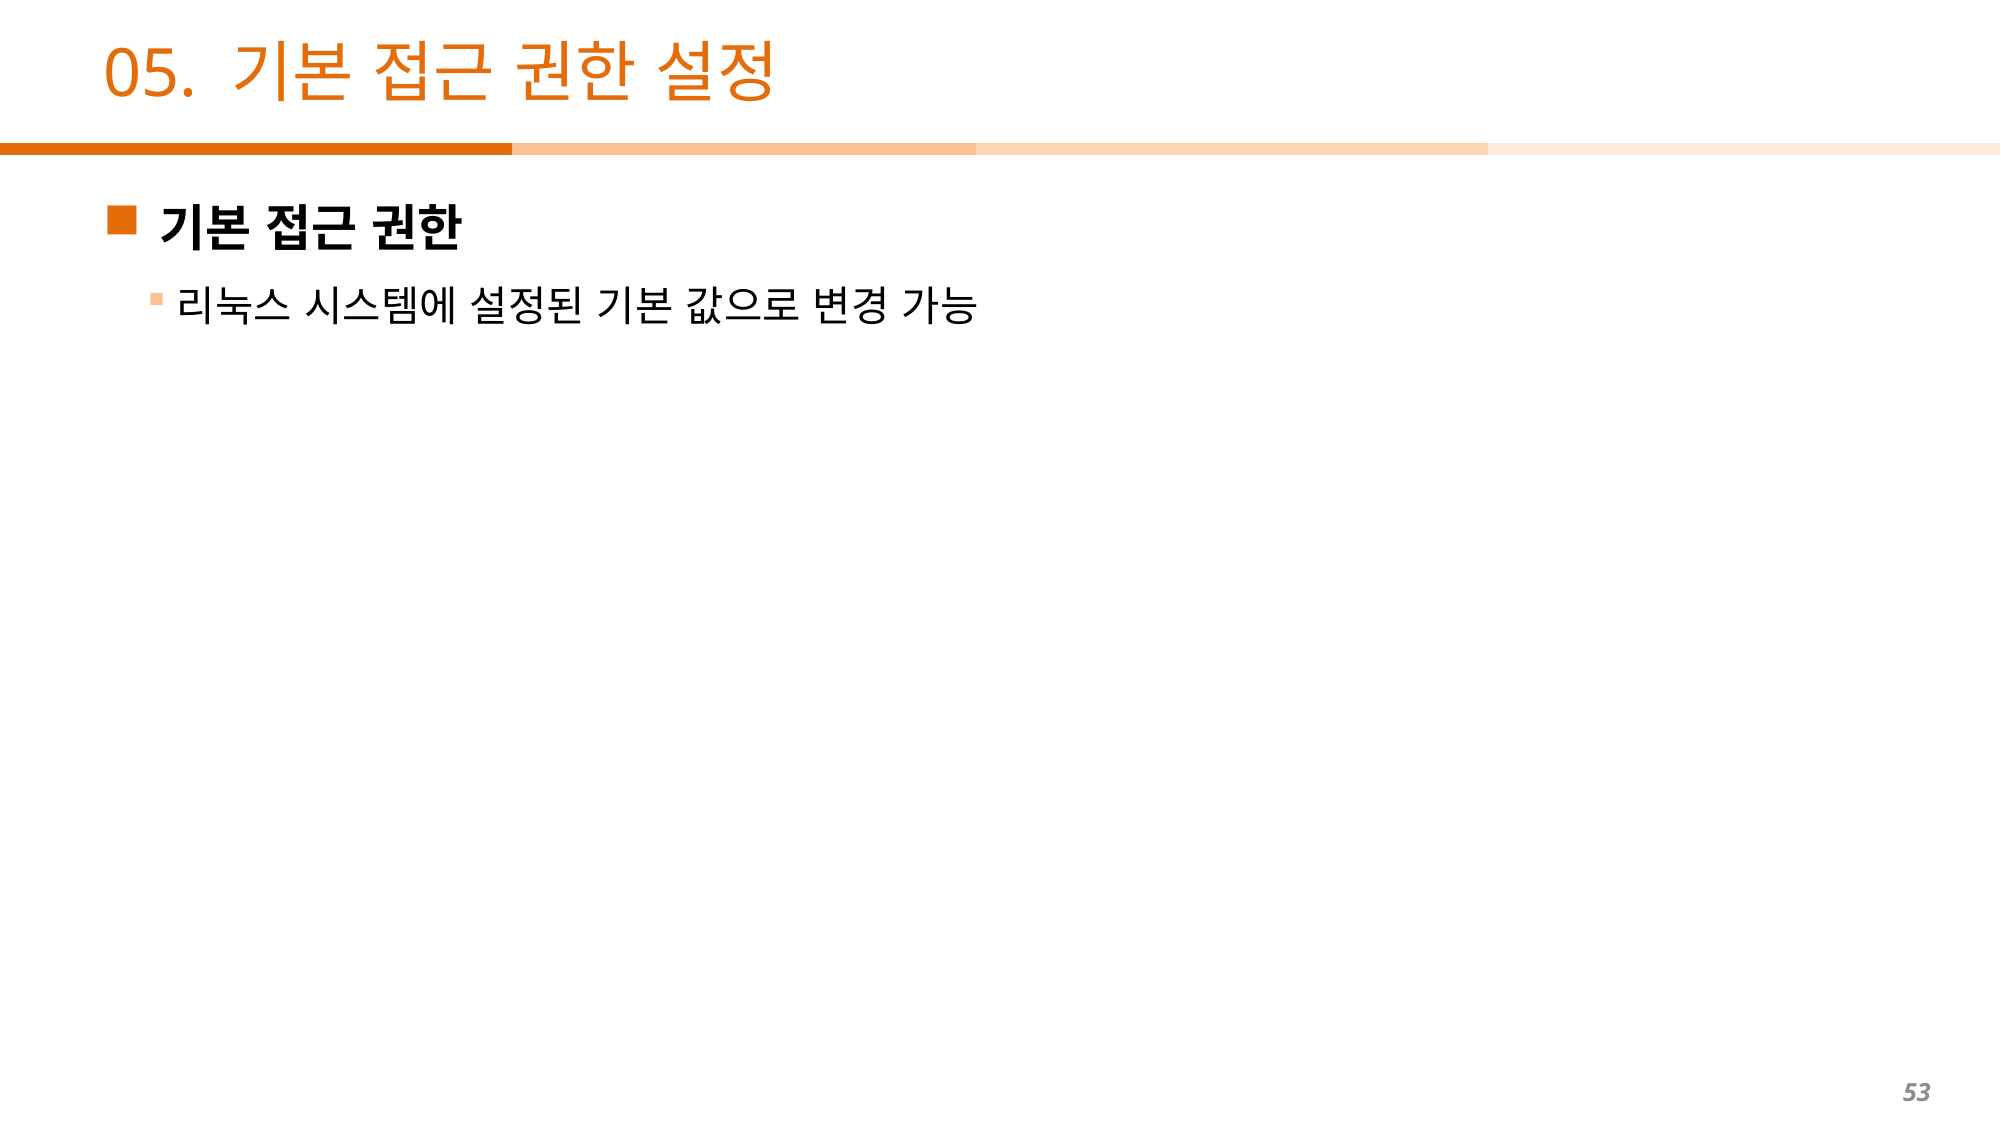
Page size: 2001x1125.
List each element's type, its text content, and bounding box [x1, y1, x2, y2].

list 기본 접근 권한 리눅스 시스템에 설정된 기본 값으로 변경 가능 [88, 176, 1920, 1083]
title 05. 기본 접근 권한 설정 [88, 18, 1920, 122]
